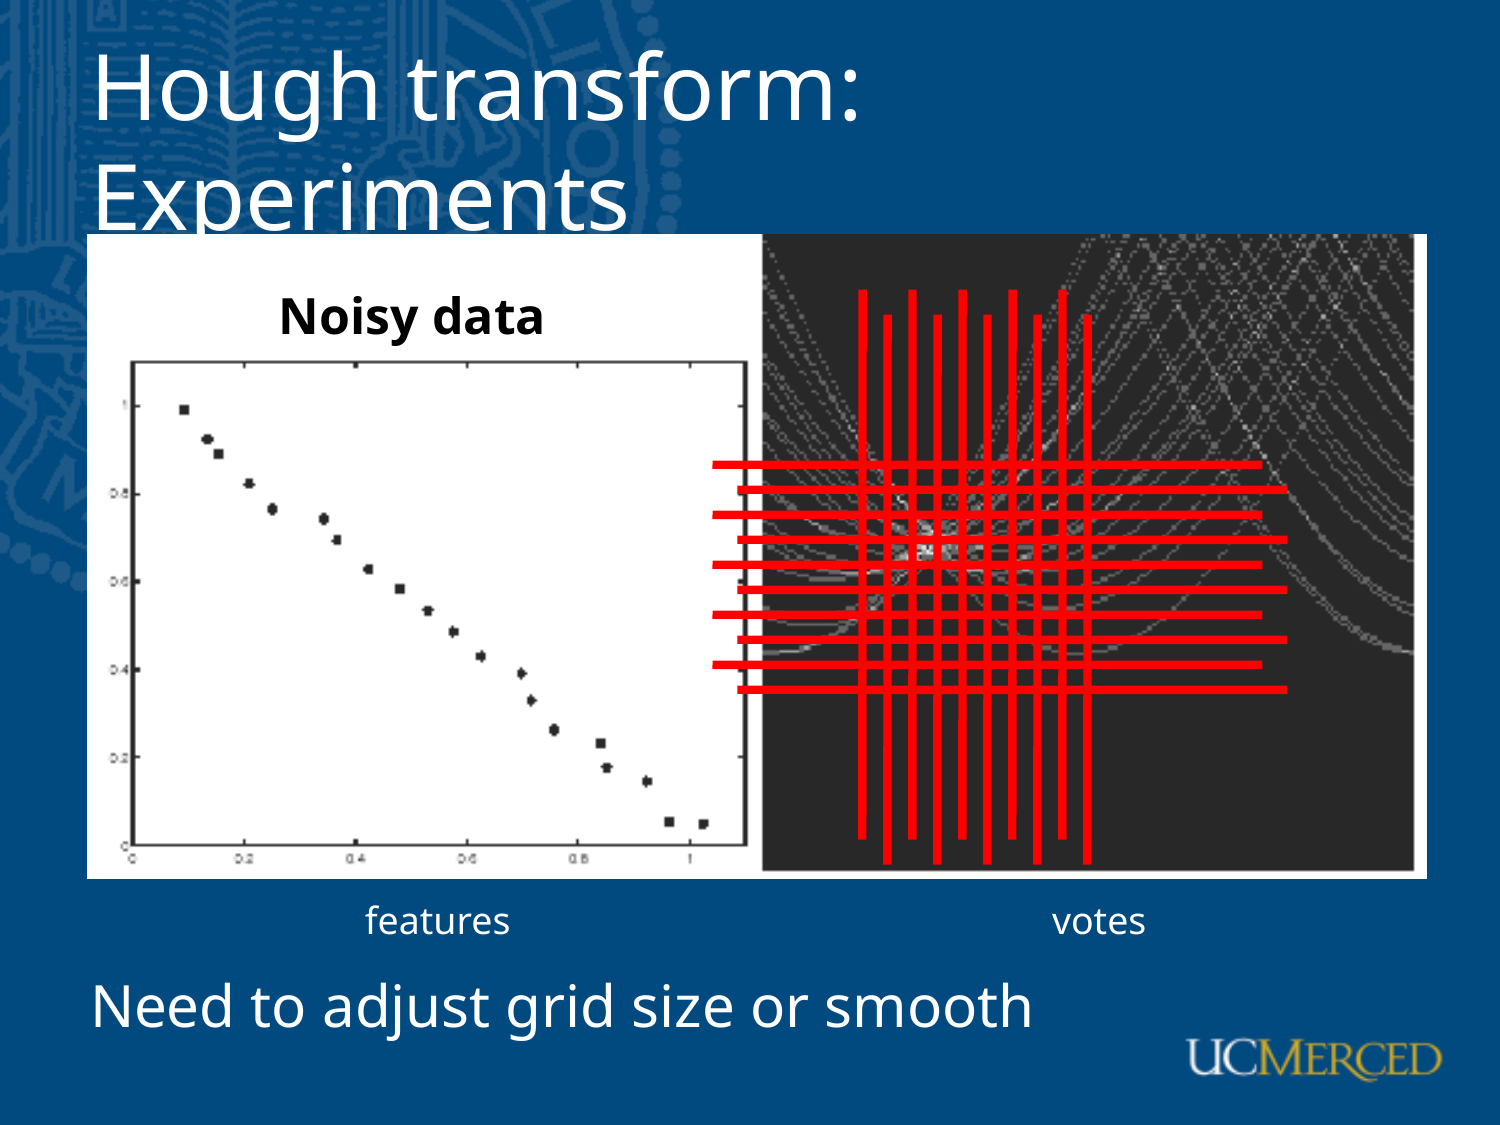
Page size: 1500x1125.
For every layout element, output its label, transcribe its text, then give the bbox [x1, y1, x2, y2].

picture [0, 0, 1500, 1125]
list Need to adjust grid size or smooth [75, 975, 1350, 1088]
title Hough transform: Experiments [75, 45, 1425, 233]
text_box votes [1037, 889, 1250, 950]
text_box features [350, 889, 550, 950]
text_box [737, 314, 1288, 866]
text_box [712, 289, 1263, 841]
